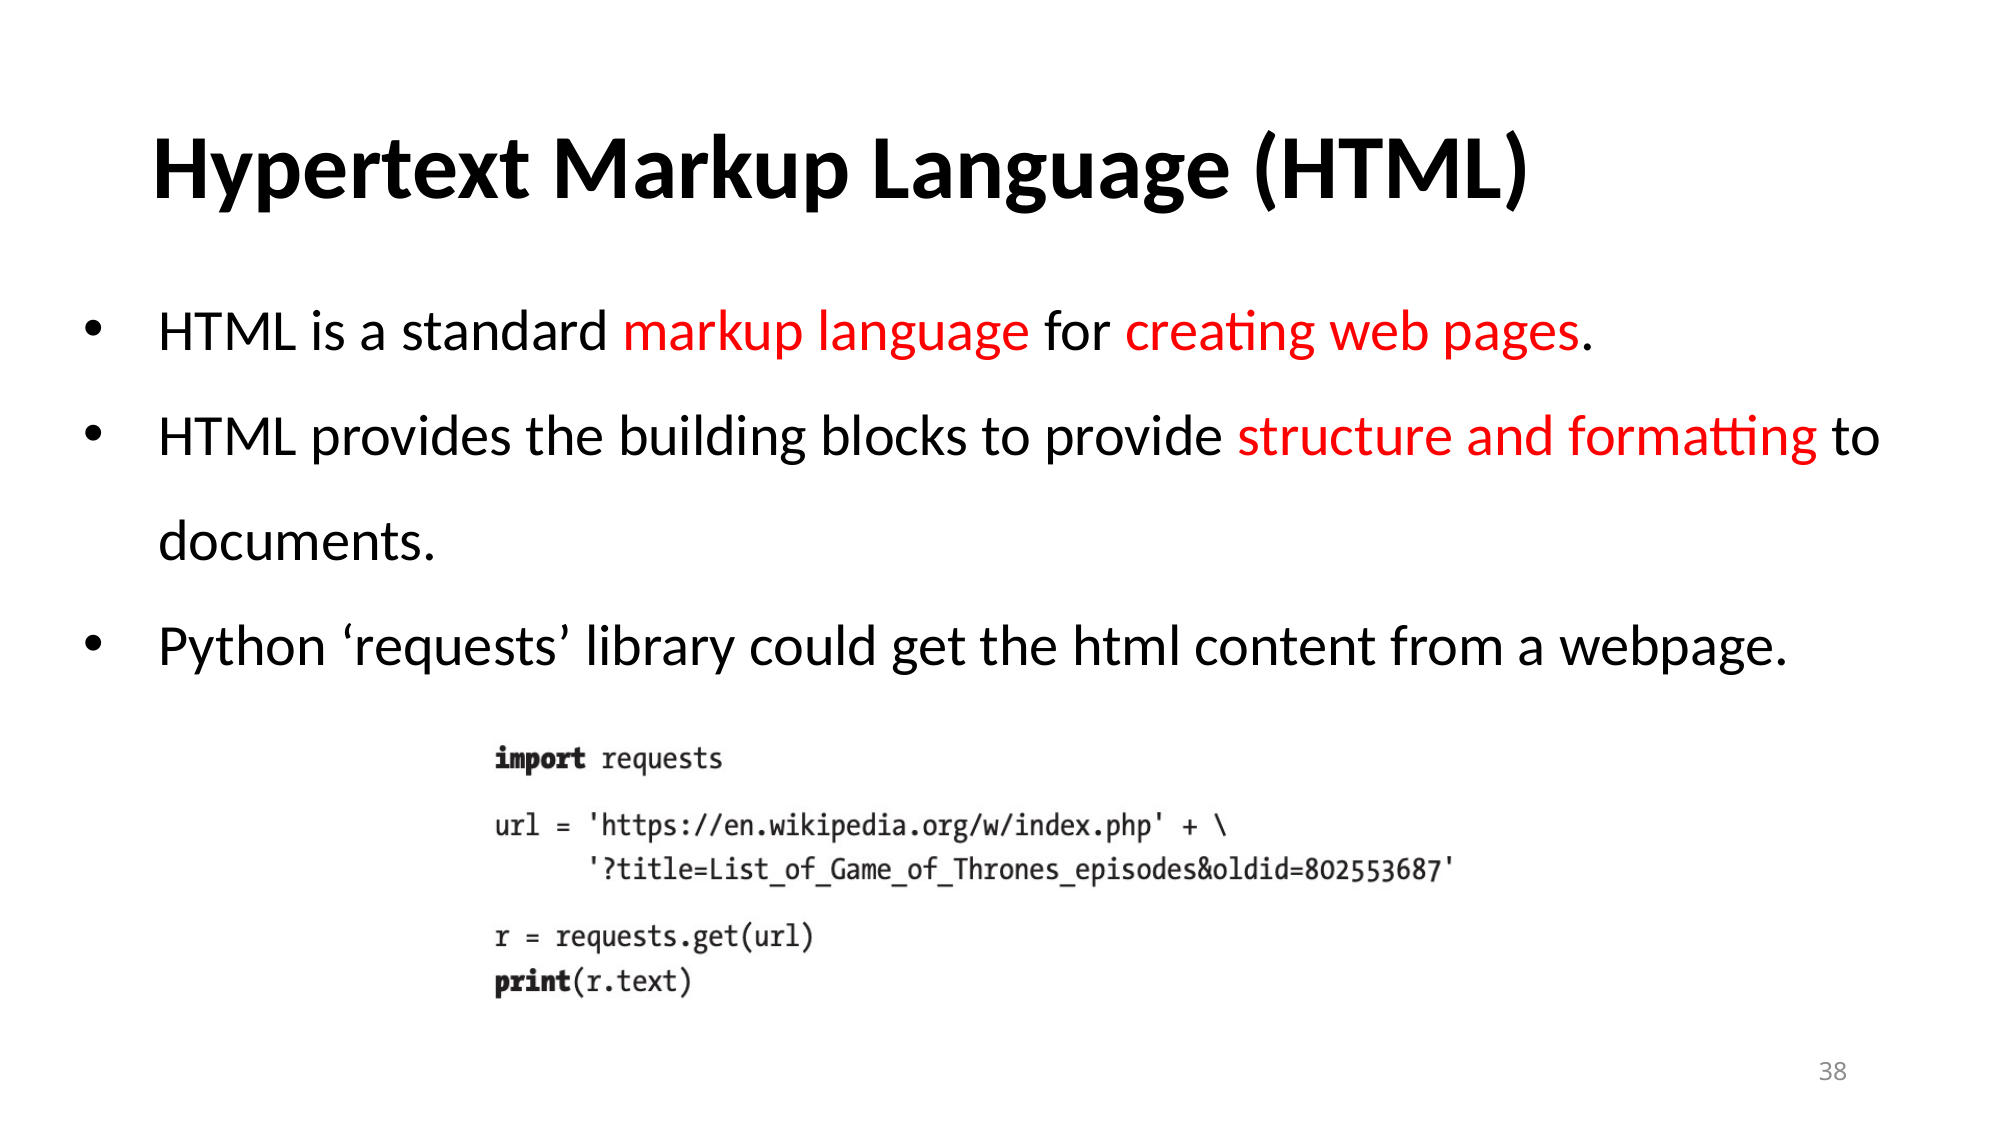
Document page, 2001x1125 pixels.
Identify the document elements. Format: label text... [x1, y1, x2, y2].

slide_number 38 [1412, 1042, 1863, 1103]
title Hypertext Markup Language (HTML) [137, 59, 1863, 250]
picture [476, 739, 1472, 1011]
text_box HTML is a standard markup language for creating web pages. HTML provides the building blocks to provide structure and formatting to documents. Python ‘requests’ library could get the html content from a webpage. [68, 250, 1932, 685]
